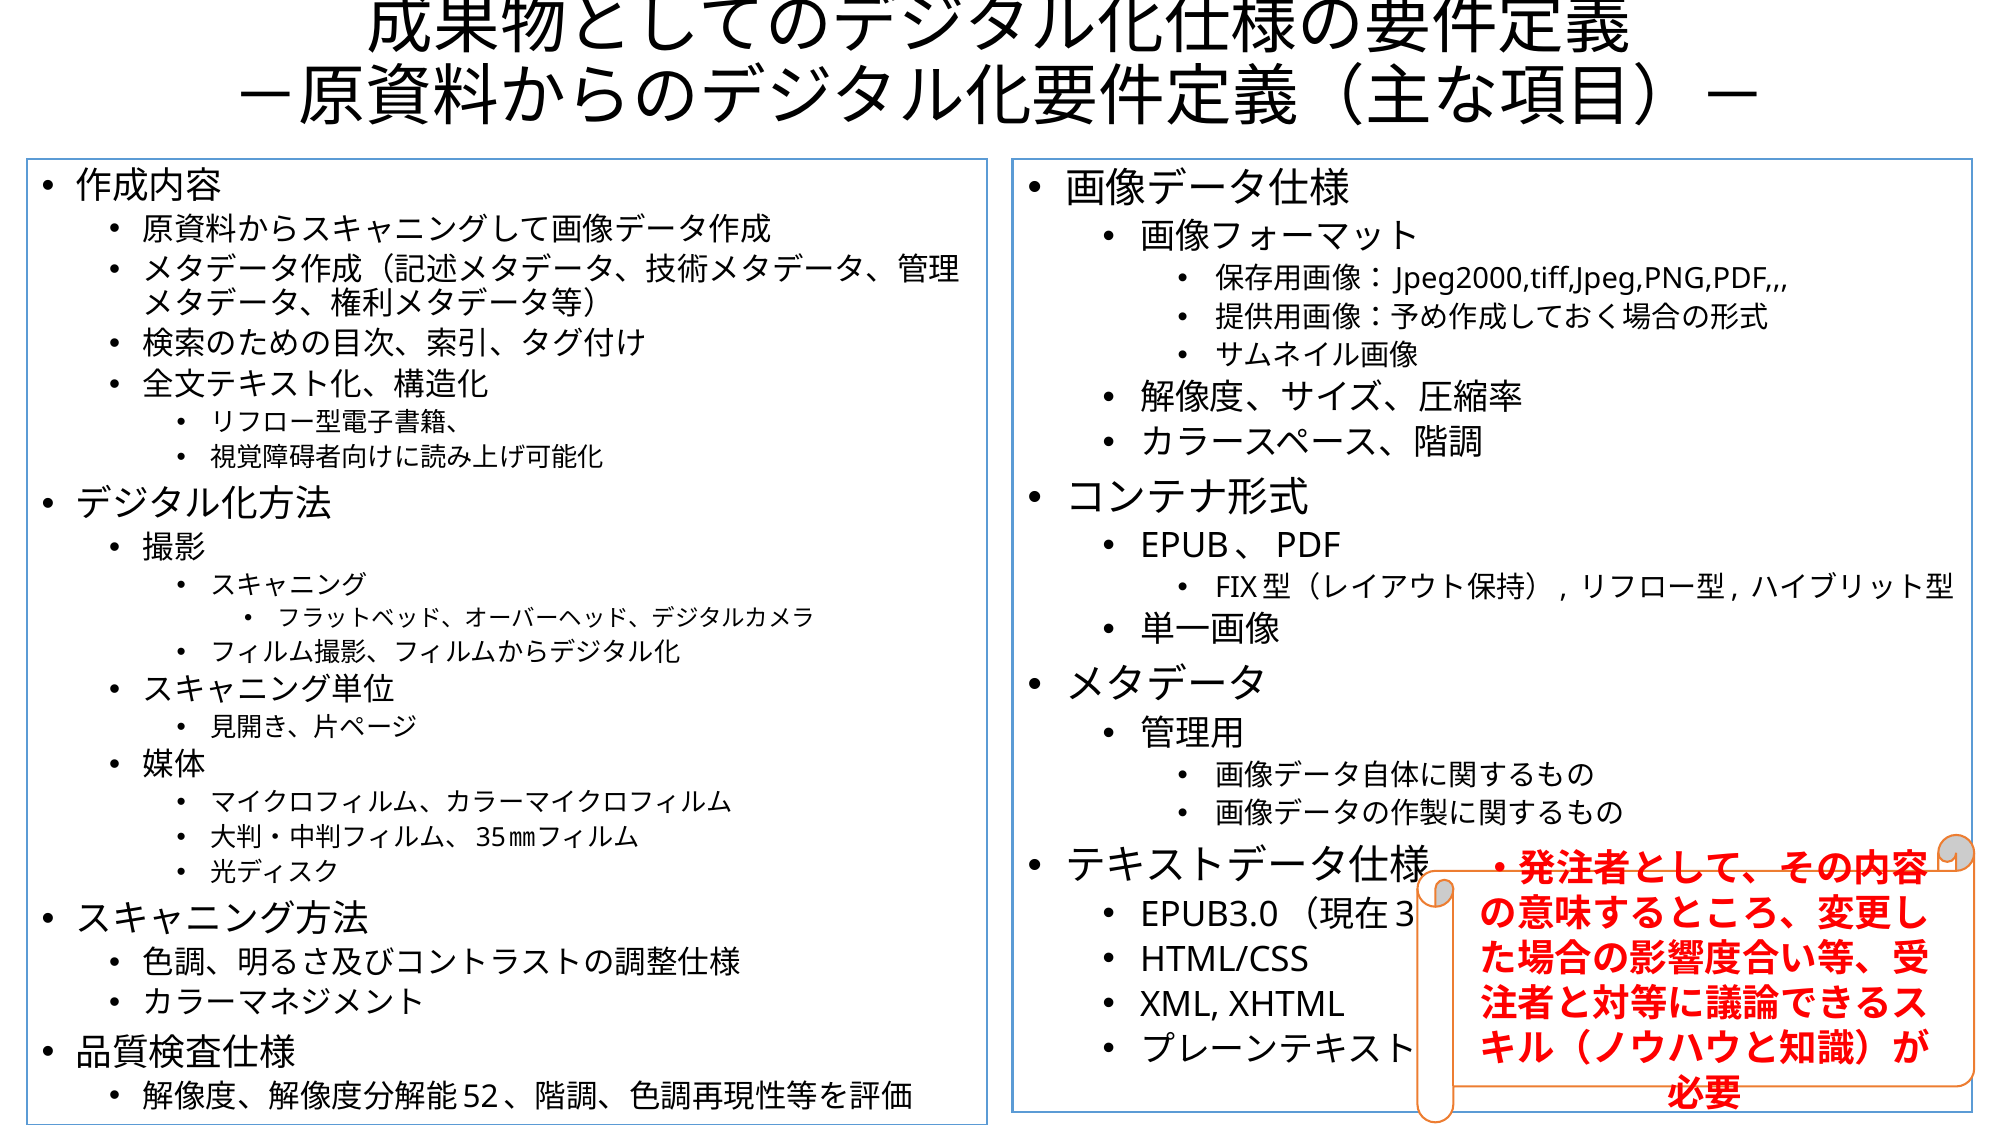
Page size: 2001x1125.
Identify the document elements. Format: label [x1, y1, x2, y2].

list [26, 158, 988, 1125]
text_box [1416, 833, 1976, 1124]
list [1453, 1079, 1973, 1113]
list [1011, 158, 1973, 1113]
title [26, 0, 1972, 142]
